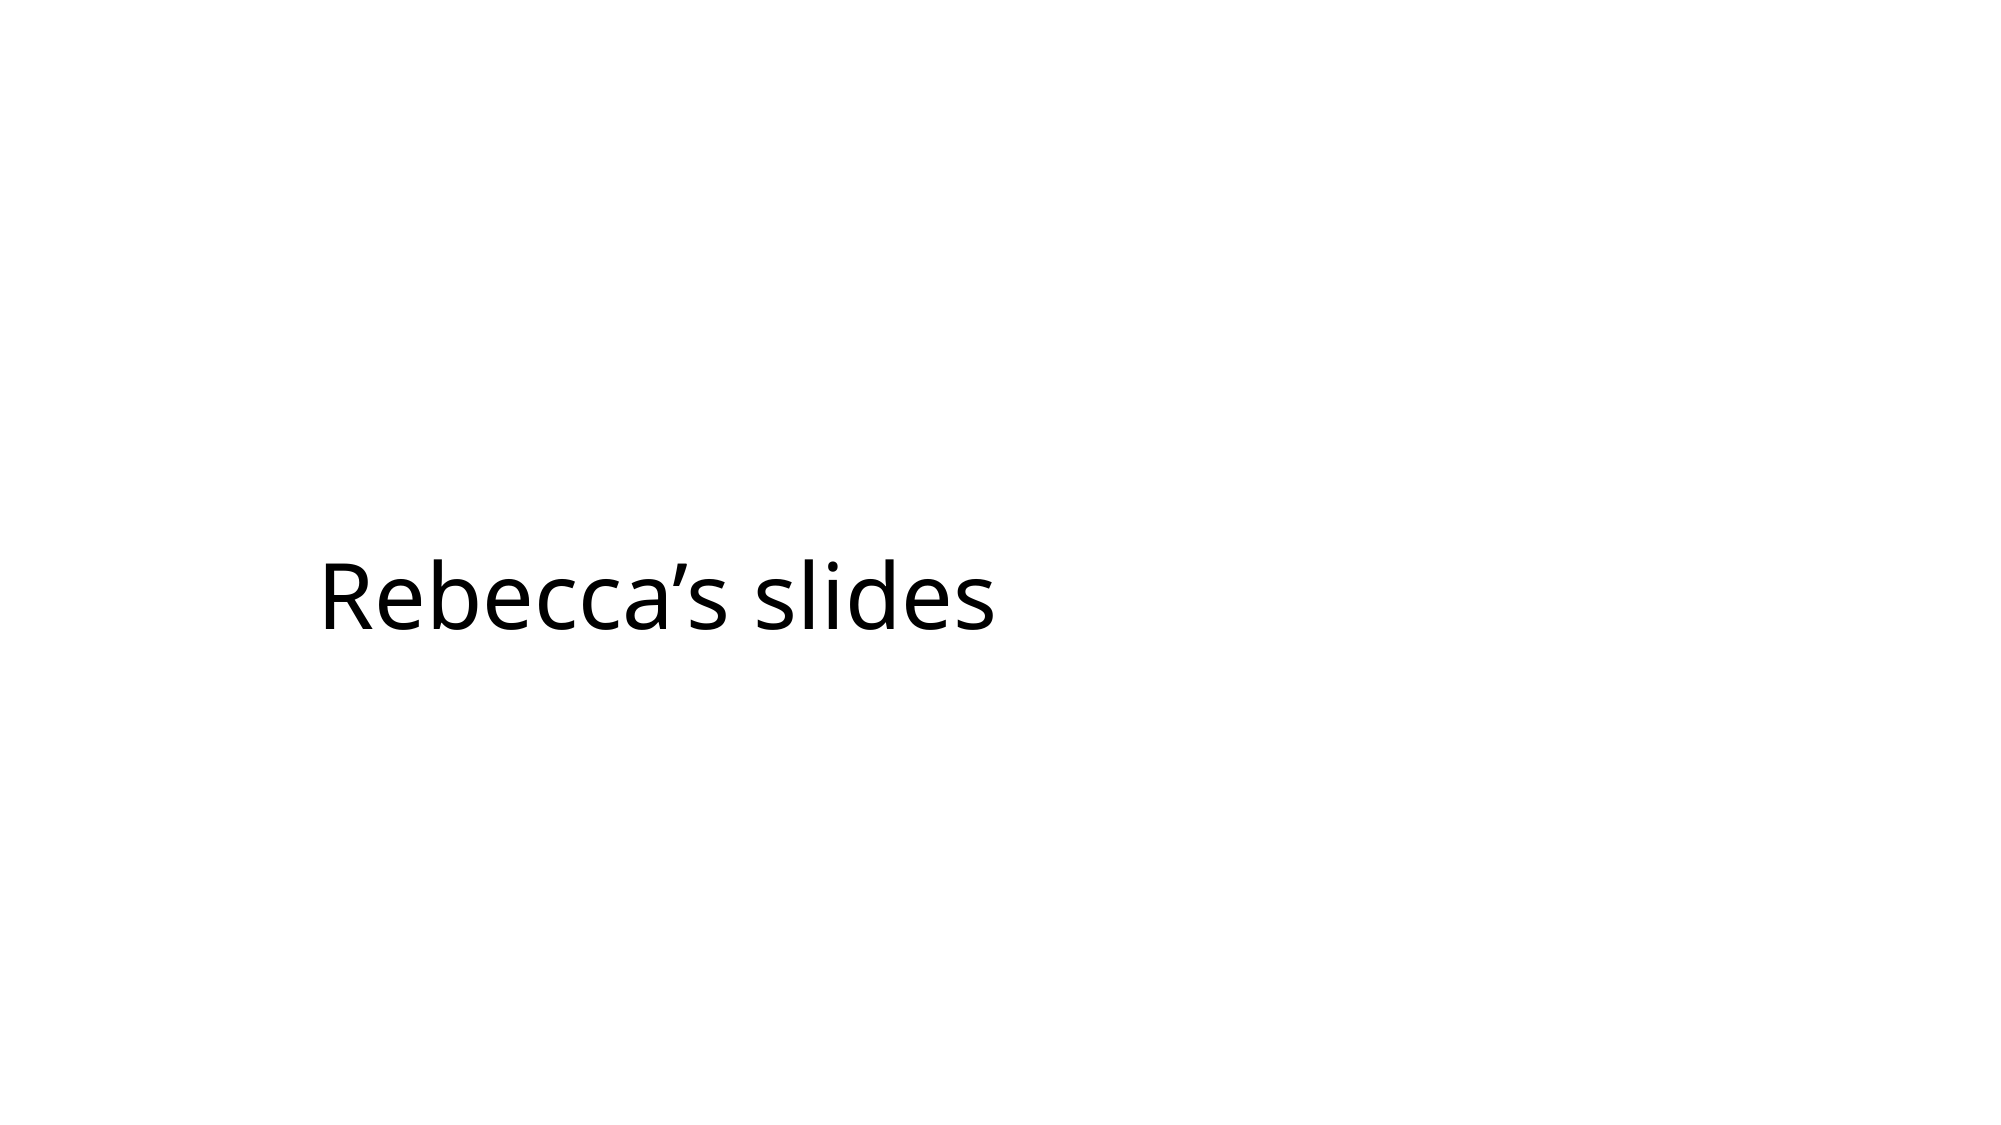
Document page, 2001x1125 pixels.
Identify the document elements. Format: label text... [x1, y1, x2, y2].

title Rebecca’s slides [302, 490, 2000, 709]
